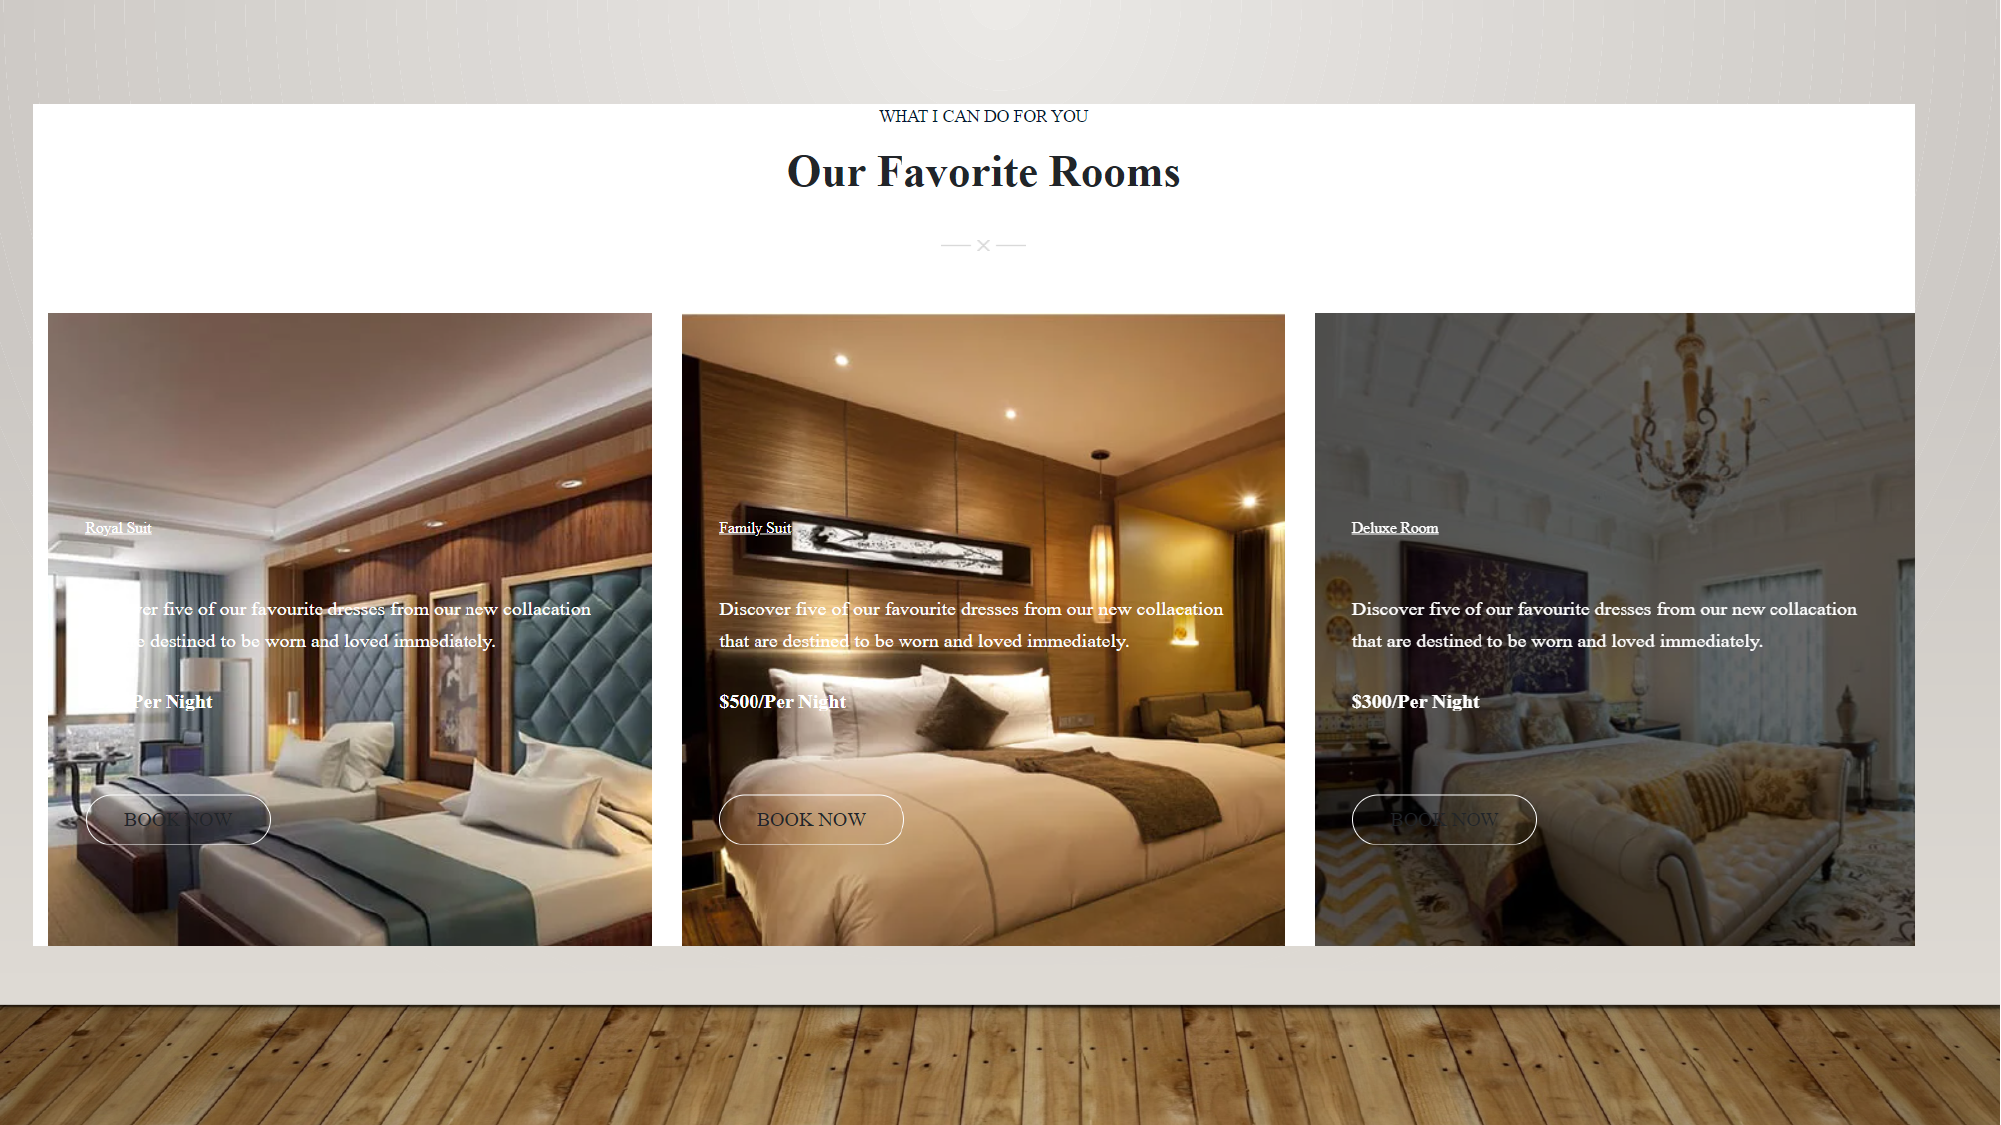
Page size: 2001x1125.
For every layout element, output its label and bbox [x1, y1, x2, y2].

picture [0, 1005, 2000, 1125]
picture [33, 104, 1915, 946]
